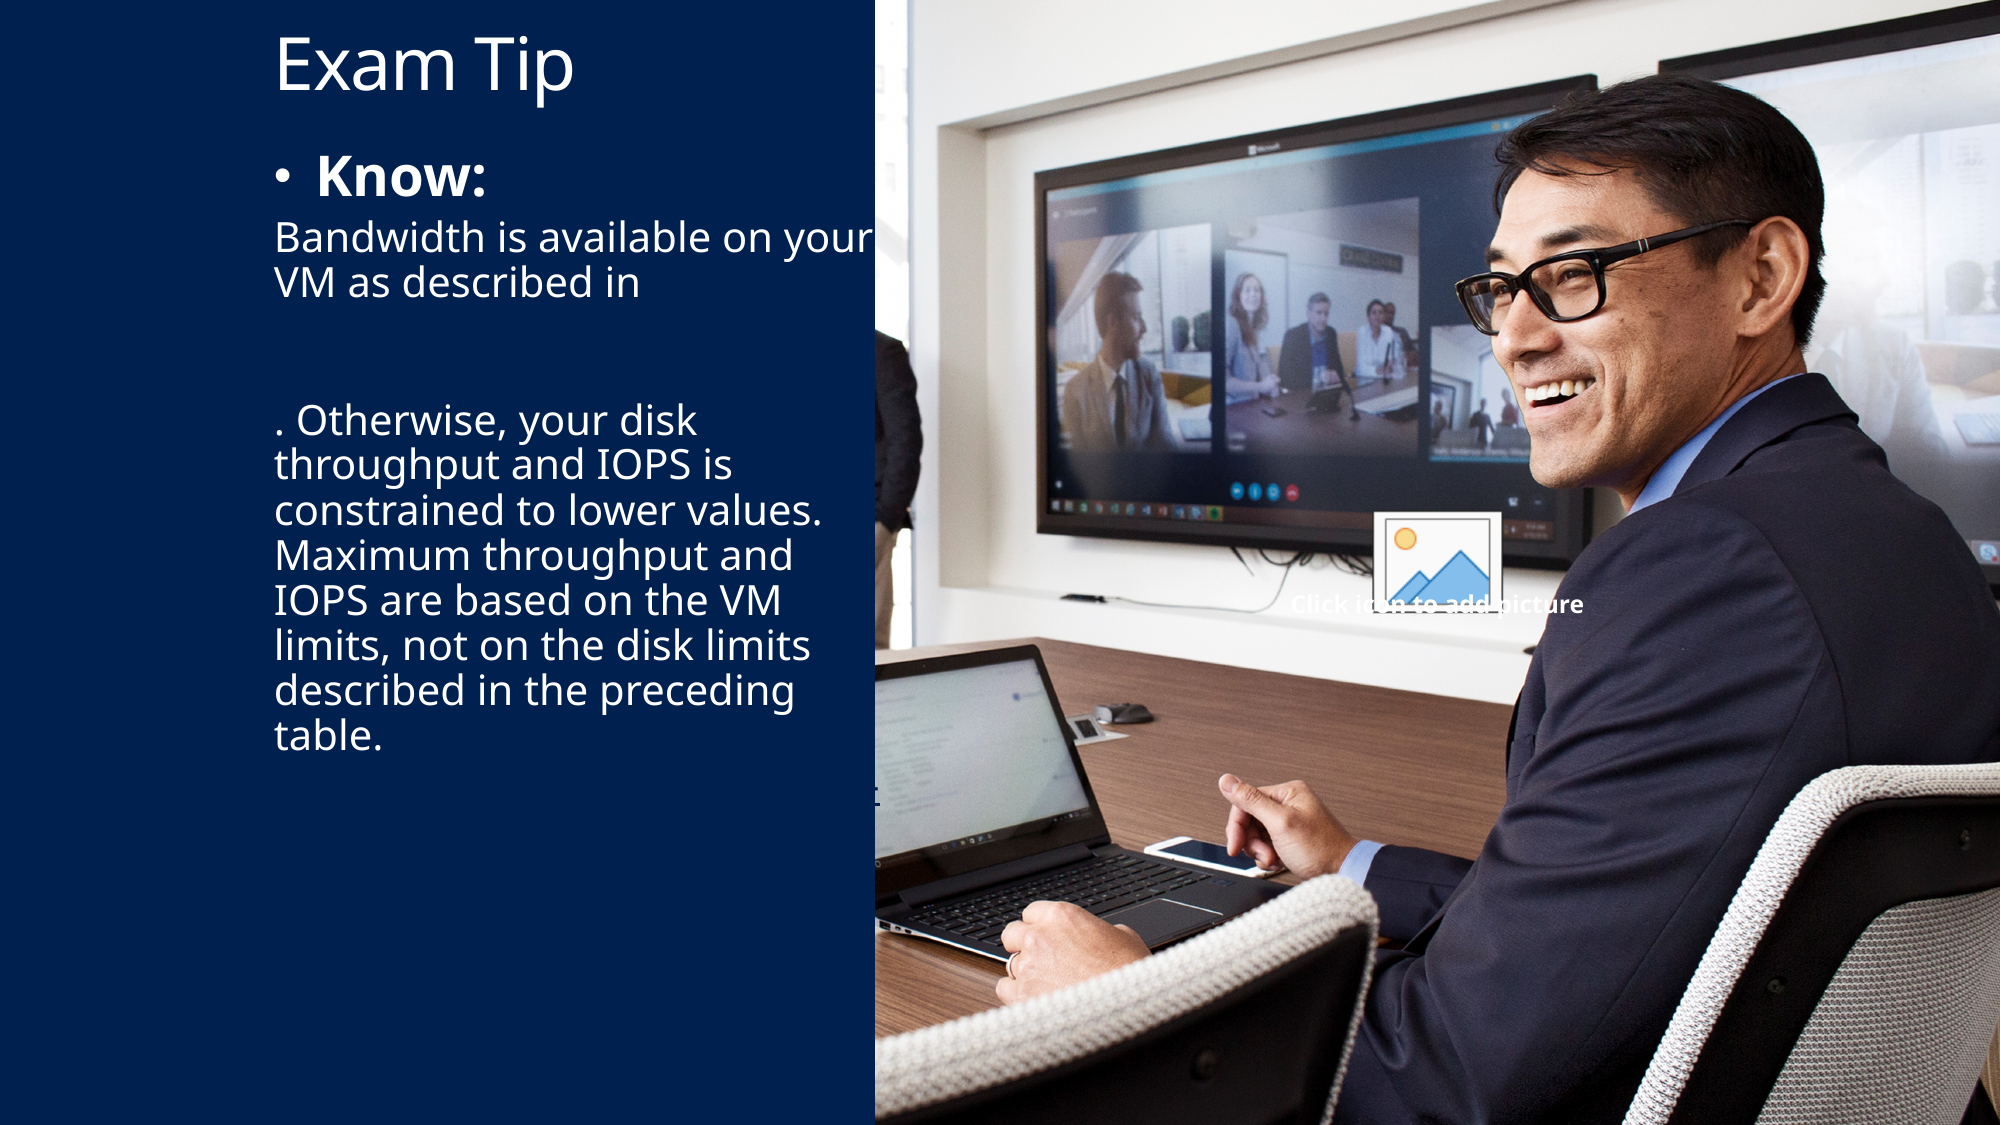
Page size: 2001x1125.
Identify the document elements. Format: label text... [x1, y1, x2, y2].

list Know: Bandwidth is available on your VM as described in Premium Storage-supported VMs. Otherwise, your disk throughput and IOPS is constrained to lower values. Maximum throughput and IOPS are based on the VM limits, not on the disk limits described in the preceding table. https://docs.microsoft.com/en-us/azure/storage/storage-premium-storage#scalability-and-performance-targets [249, 132, 874, 1083]
picture [874, 0, 2000, 1125]
title Exam Tip [249, 11, 874, 122]
